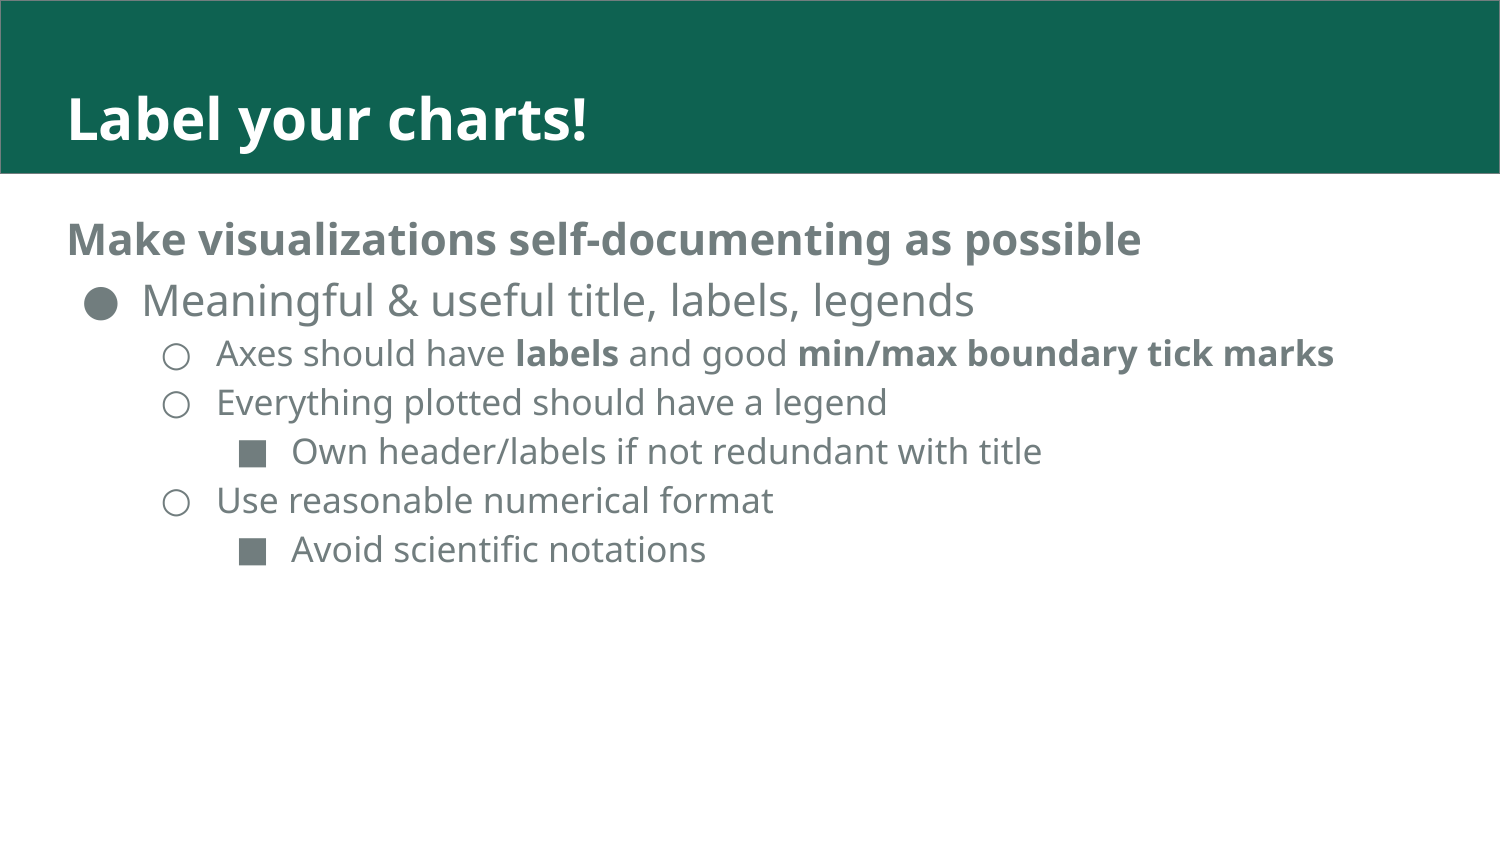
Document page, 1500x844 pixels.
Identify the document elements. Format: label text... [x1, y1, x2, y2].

title Label your charts! [51, 72, 1449, 167]
list Make visualizations self-documenting as possible Meaningful & useful title, labels, legends Axes should have labels and good min/max boundary tick marks Everything plotted should have a legend Own header/labels if not redundant with title Use reasonable numerical format Avoid scientific notations [51, 189, 1449, 750]
